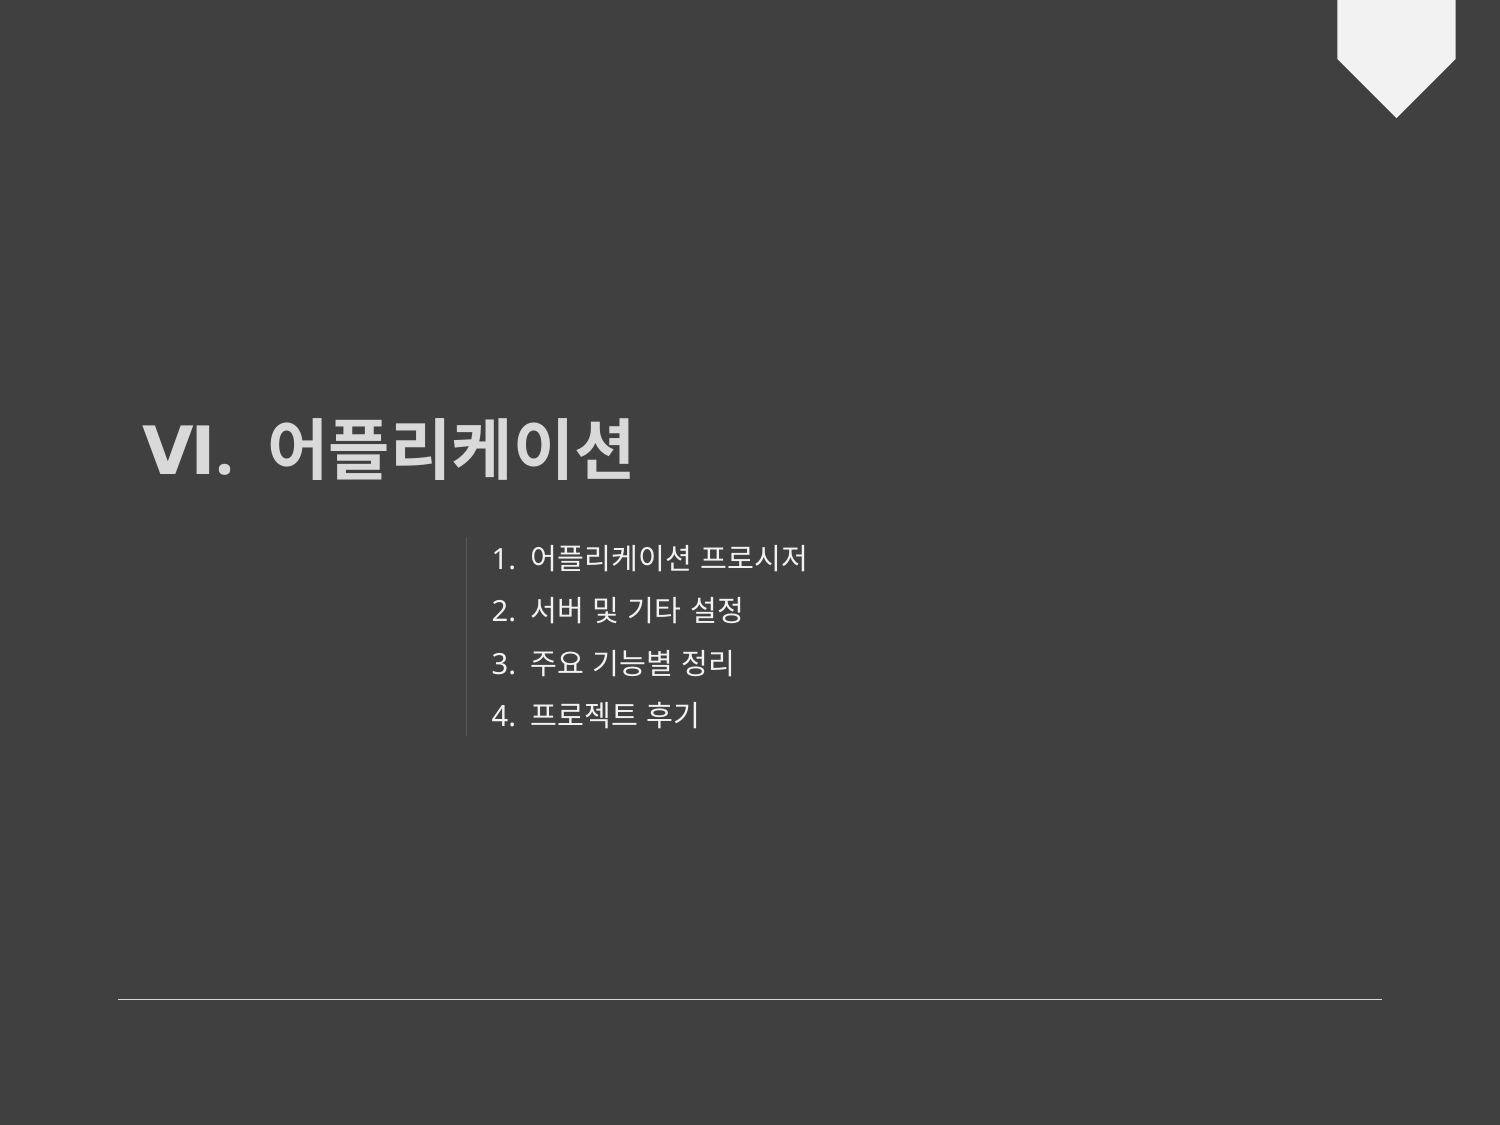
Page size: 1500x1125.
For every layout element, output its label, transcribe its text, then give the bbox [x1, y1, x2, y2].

text_box Ⅵ. 어플리케이션 [127, 400, 652, 496]
text_box 1. 어플리케이션 프로시저 2. 서버 및 기타 설정 3. 주요 기능별 정리 4. 프로젝트 후기 [476, 515, 824, 740]
text_box [1335, 0, 1458, 121]
